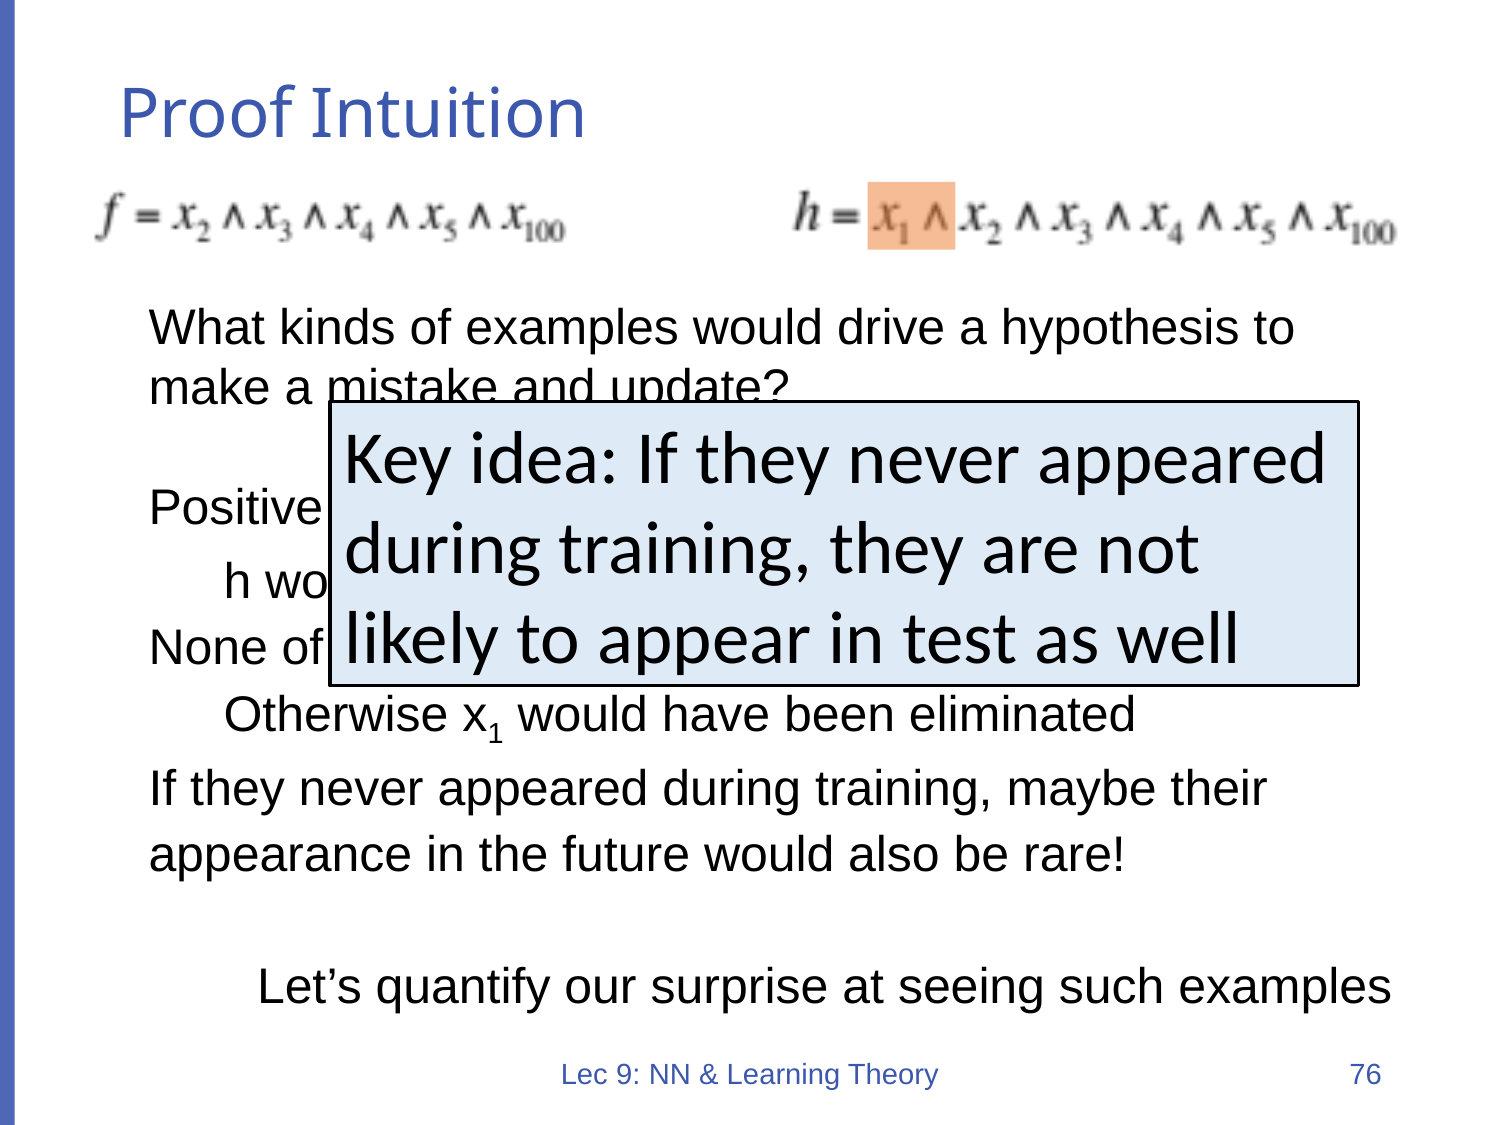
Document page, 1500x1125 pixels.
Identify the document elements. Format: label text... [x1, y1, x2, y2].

text_box Key idea: If they never appeared during training, they are not likely to appear in test as well [330, 401, 1359, 686]
list What kinds of examples would drive a hypothesis to make a mistake and update? Positive examples, where x1 = 0 h would say true and f would say false None of these examples appeared during training Otherwise x1 would have been eliminated If they never appeared during training, maybe their appearance in the future would also be rare! Let’s quantify our surprise at seeing such examples [133, 286, 1442, 1092]
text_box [90, 181, 570, 250]
footer Lec 9: NN & Learning Theory [496, 1042, 1004, 1103]
title Proof Intuition [103, 59, 1397, 171]
slide_number 76 [1059, 1042, 1397, 1103]
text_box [787, 178, 1401, 253]
